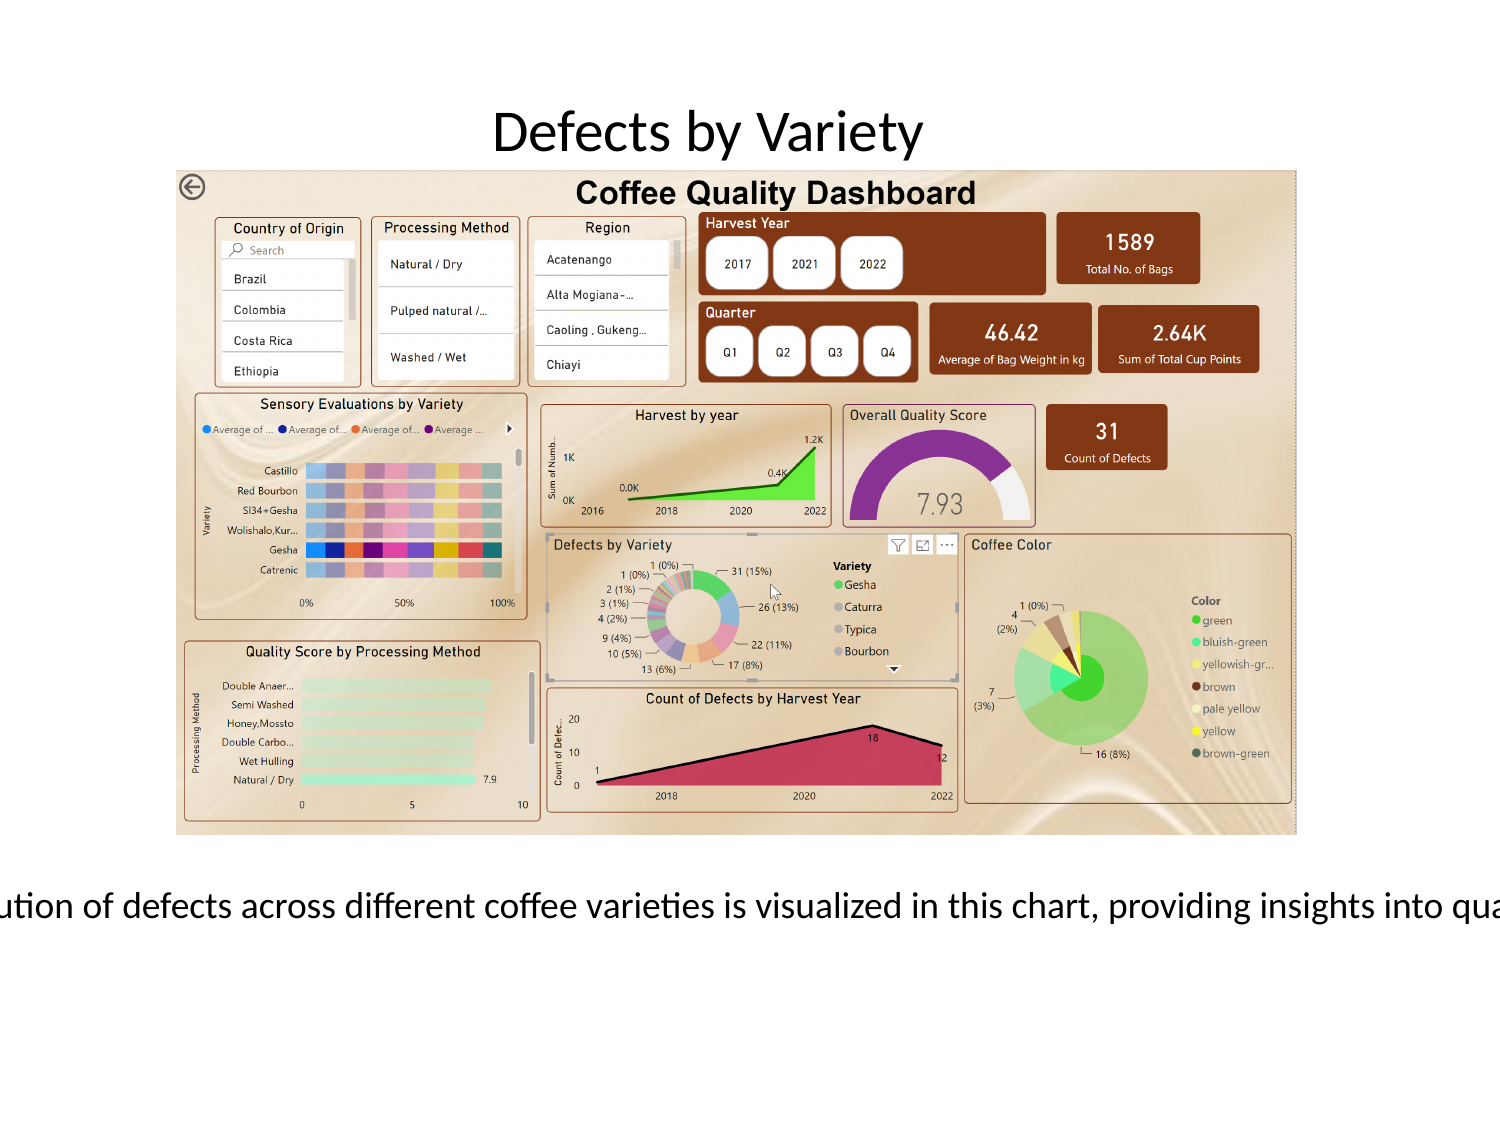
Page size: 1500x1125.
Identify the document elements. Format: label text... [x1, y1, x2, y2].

title Defects by Variety [258, 91, 1159, 165]
picture [175, 170, 1297, 836]
text_box The distribution of defects across different coffee varieties is visualized in this chart, providing insights into quality issues. [0, 873, 1500, 934]
